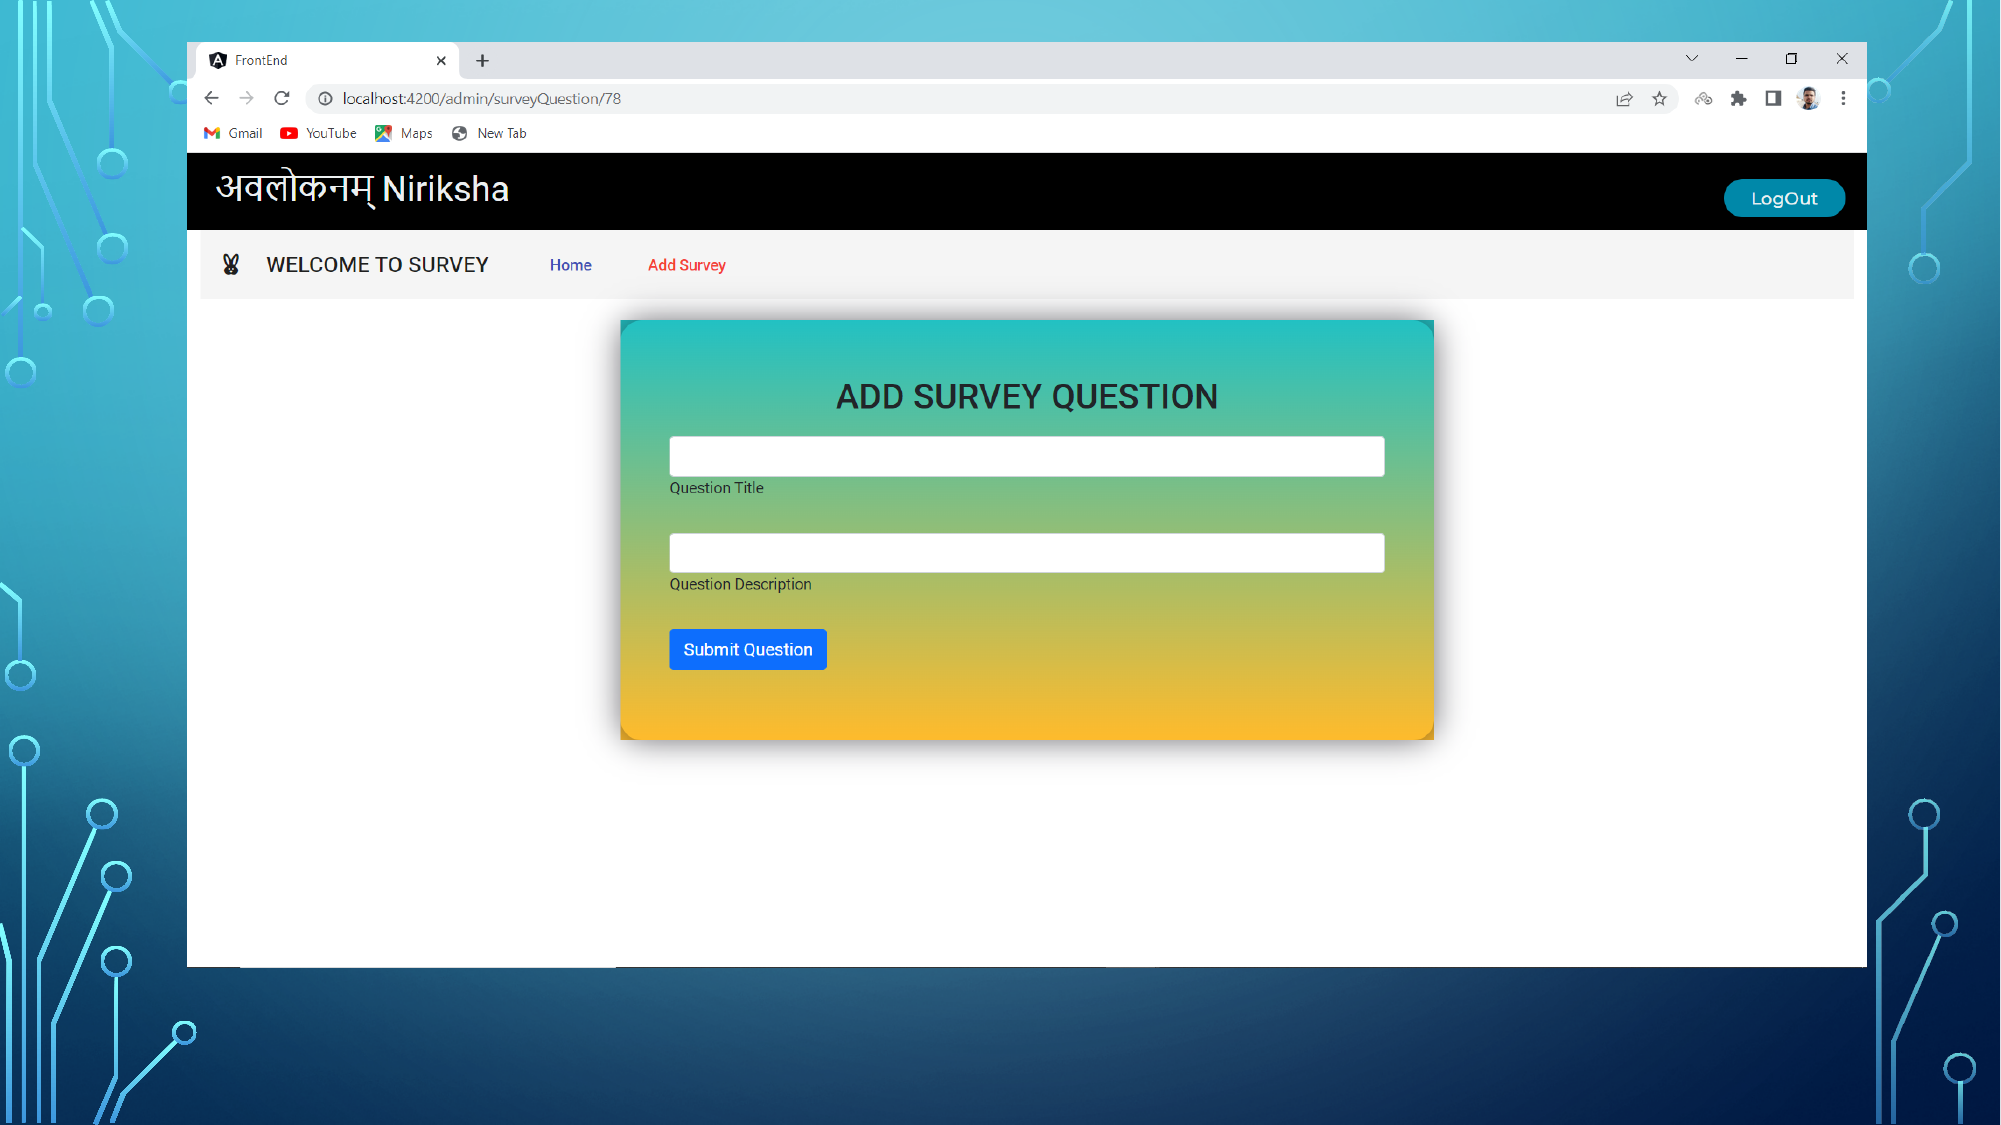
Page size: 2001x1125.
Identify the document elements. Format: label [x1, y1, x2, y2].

picture [186, 42, 1867, 968]
